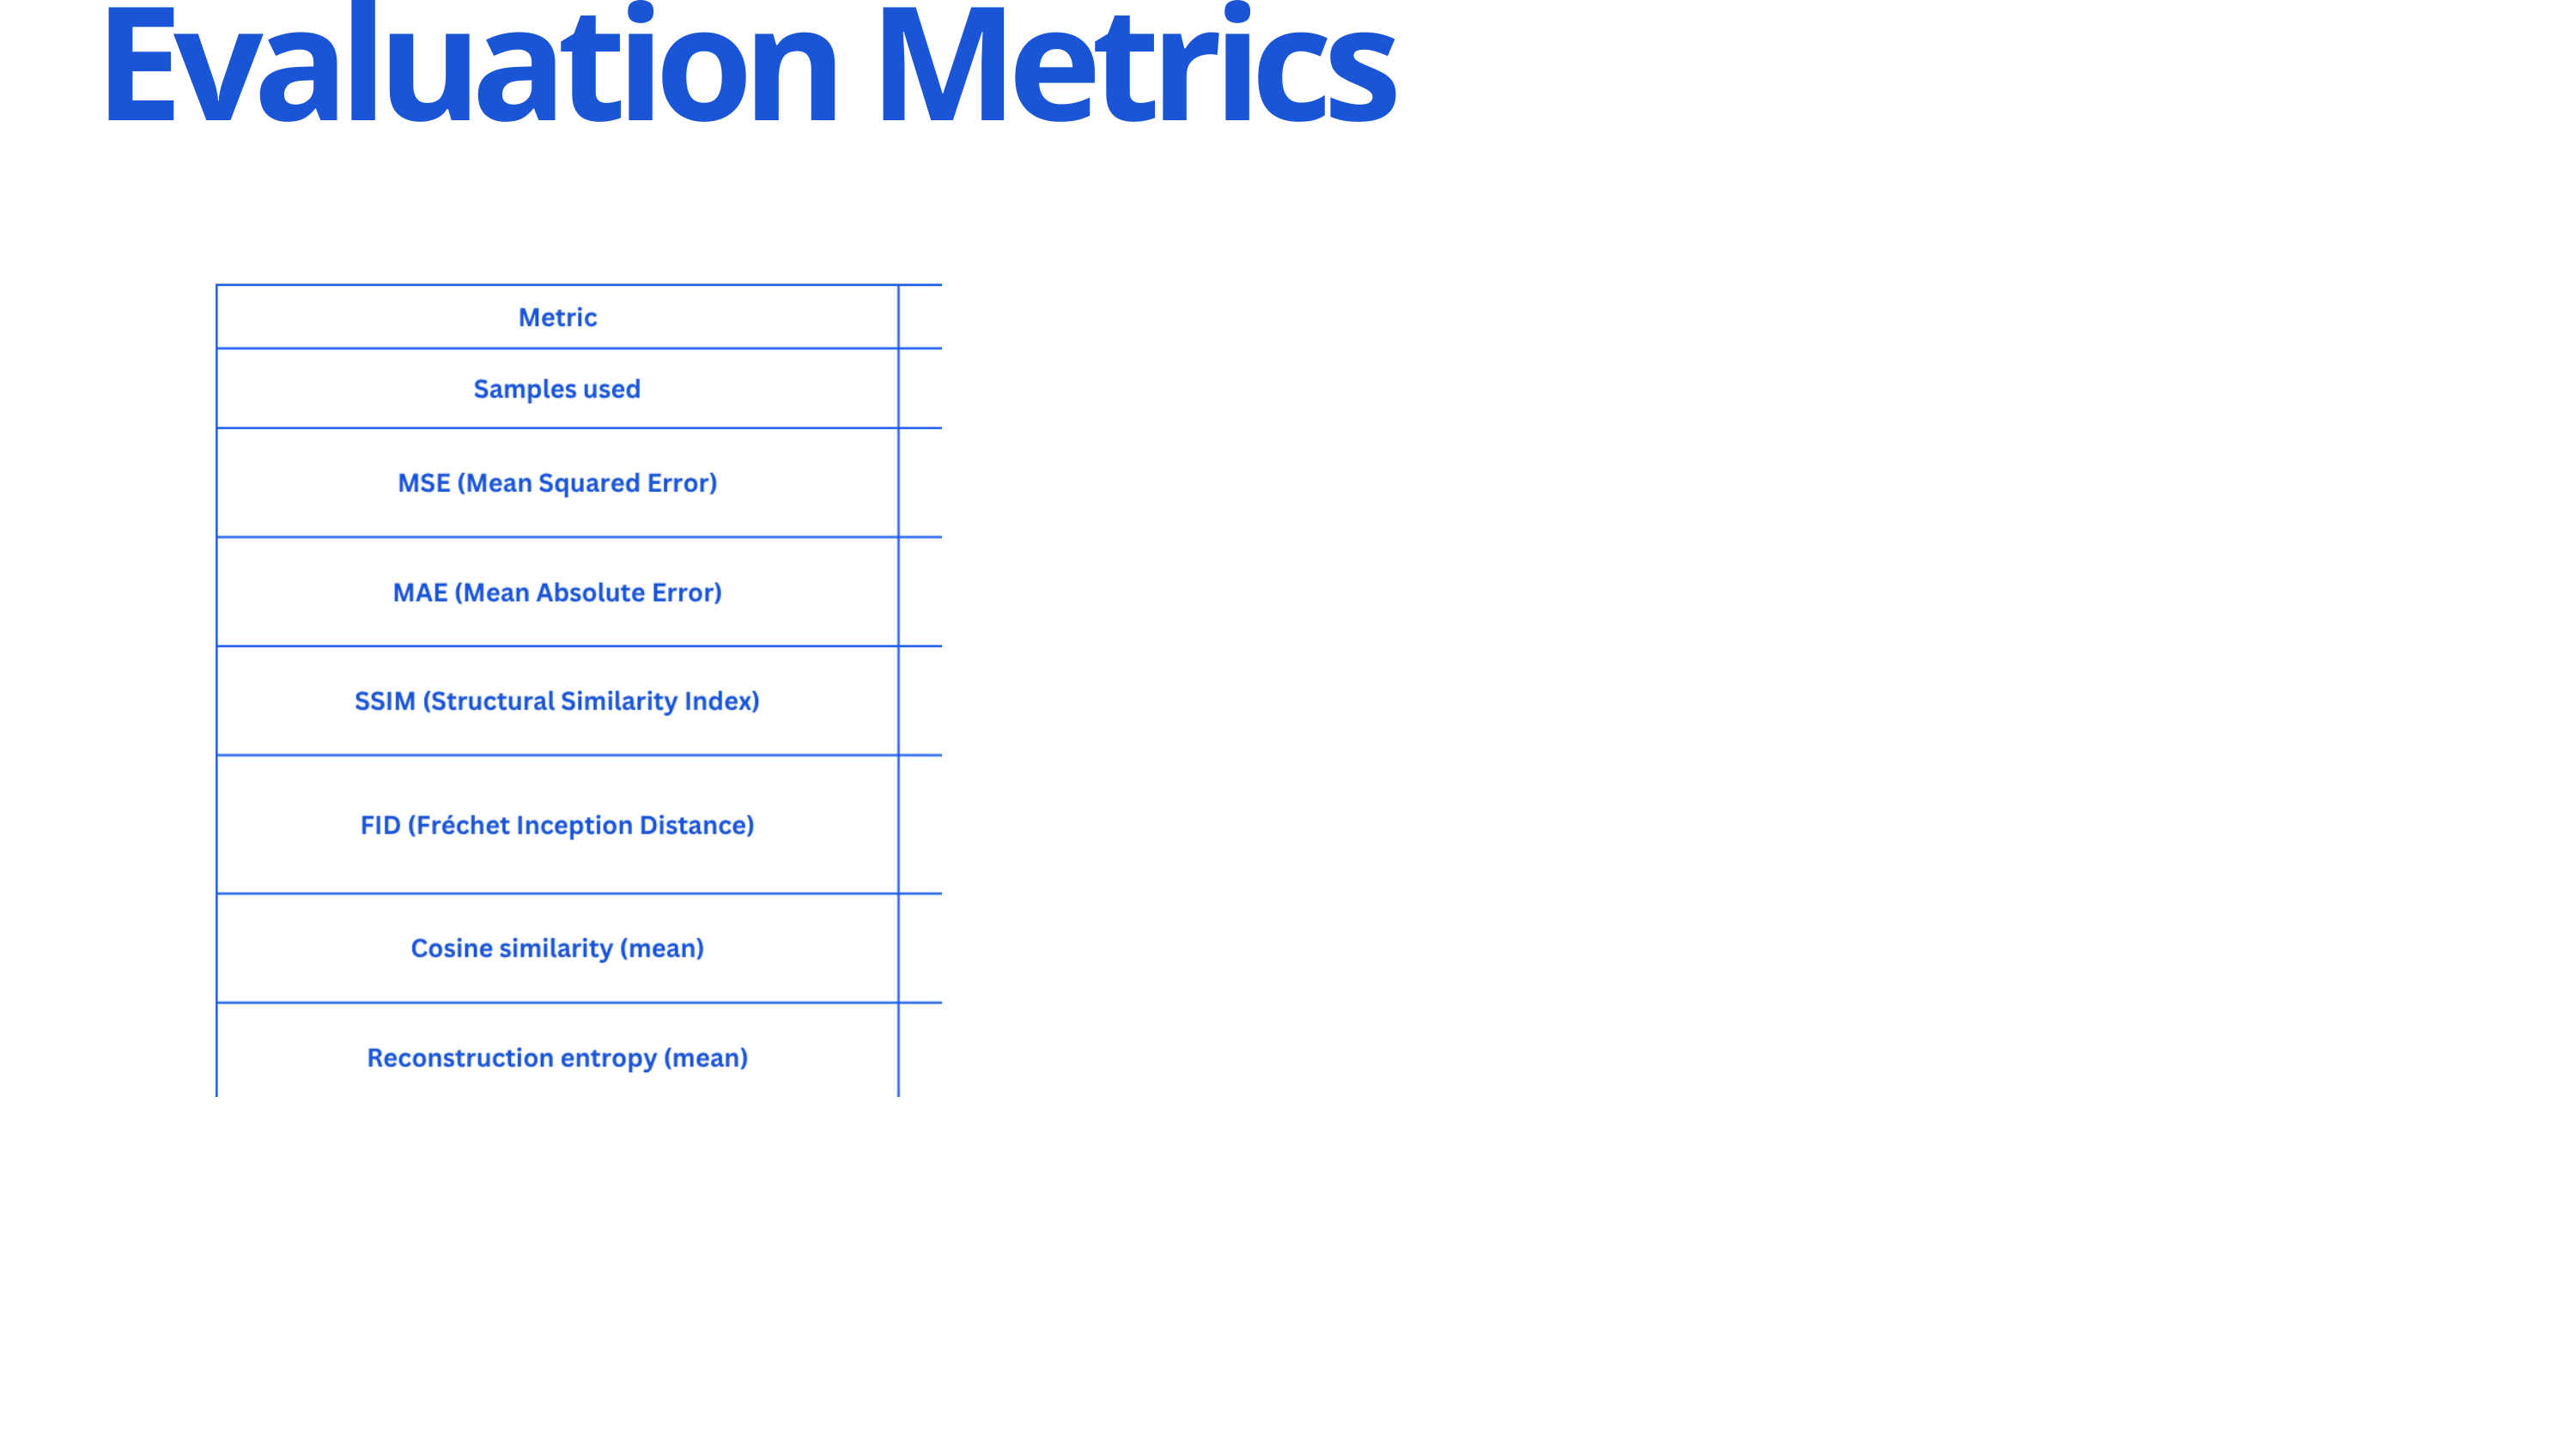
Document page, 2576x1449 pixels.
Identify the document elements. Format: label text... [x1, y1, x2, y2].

text_box Evaluation Metrics [94, 0, 1545, 152]
picture [144, 211, 943, 1097]
